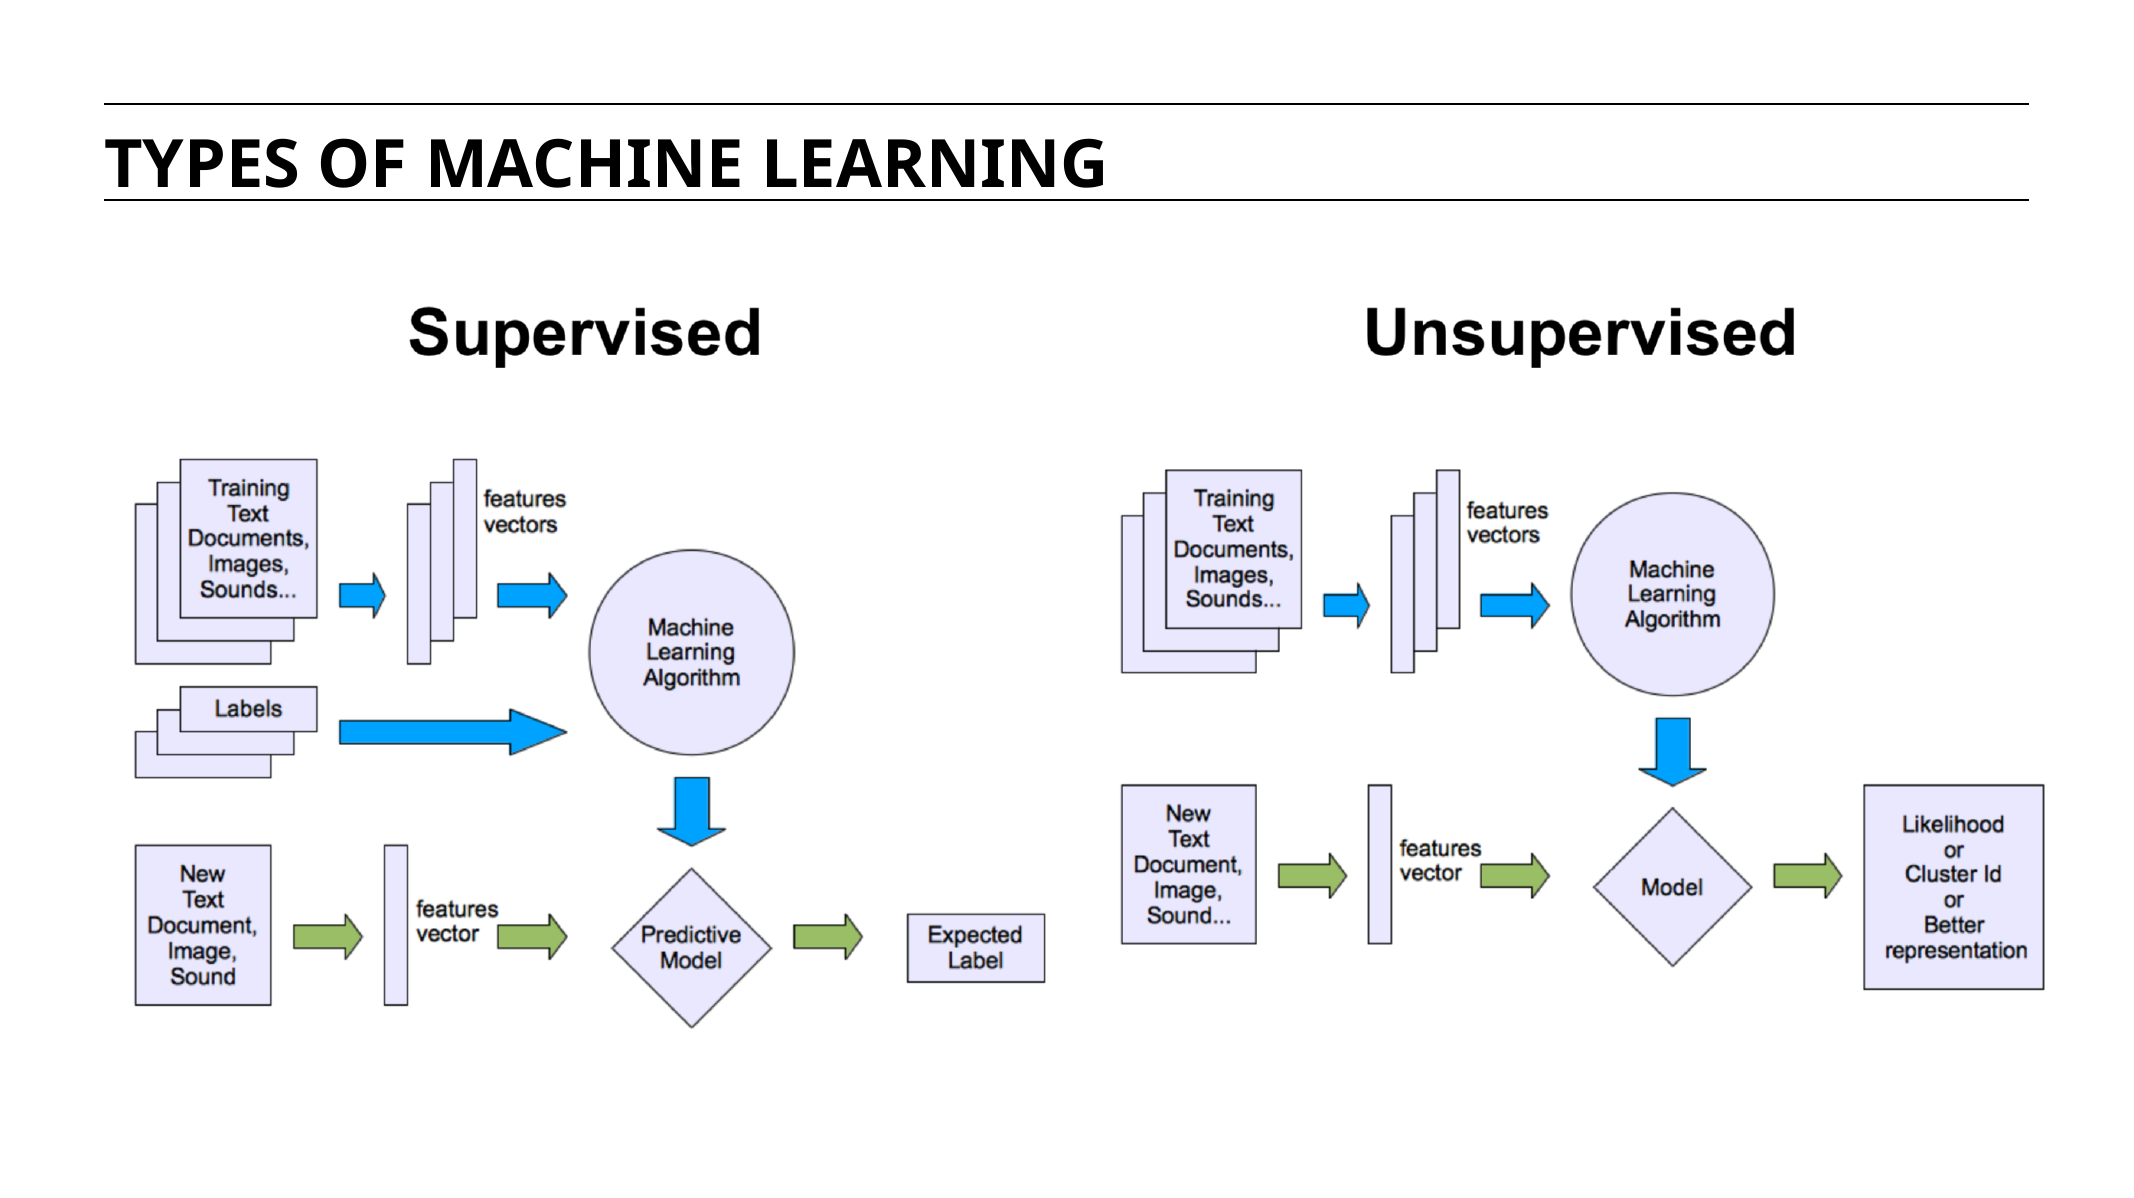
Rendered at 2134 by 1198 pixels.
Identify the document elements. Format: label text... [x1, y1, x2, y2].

text_box TYPES OF MACHINE LEARNING [104, 120, 1961, 192]
picture [103, 266, 2056, 1092]
